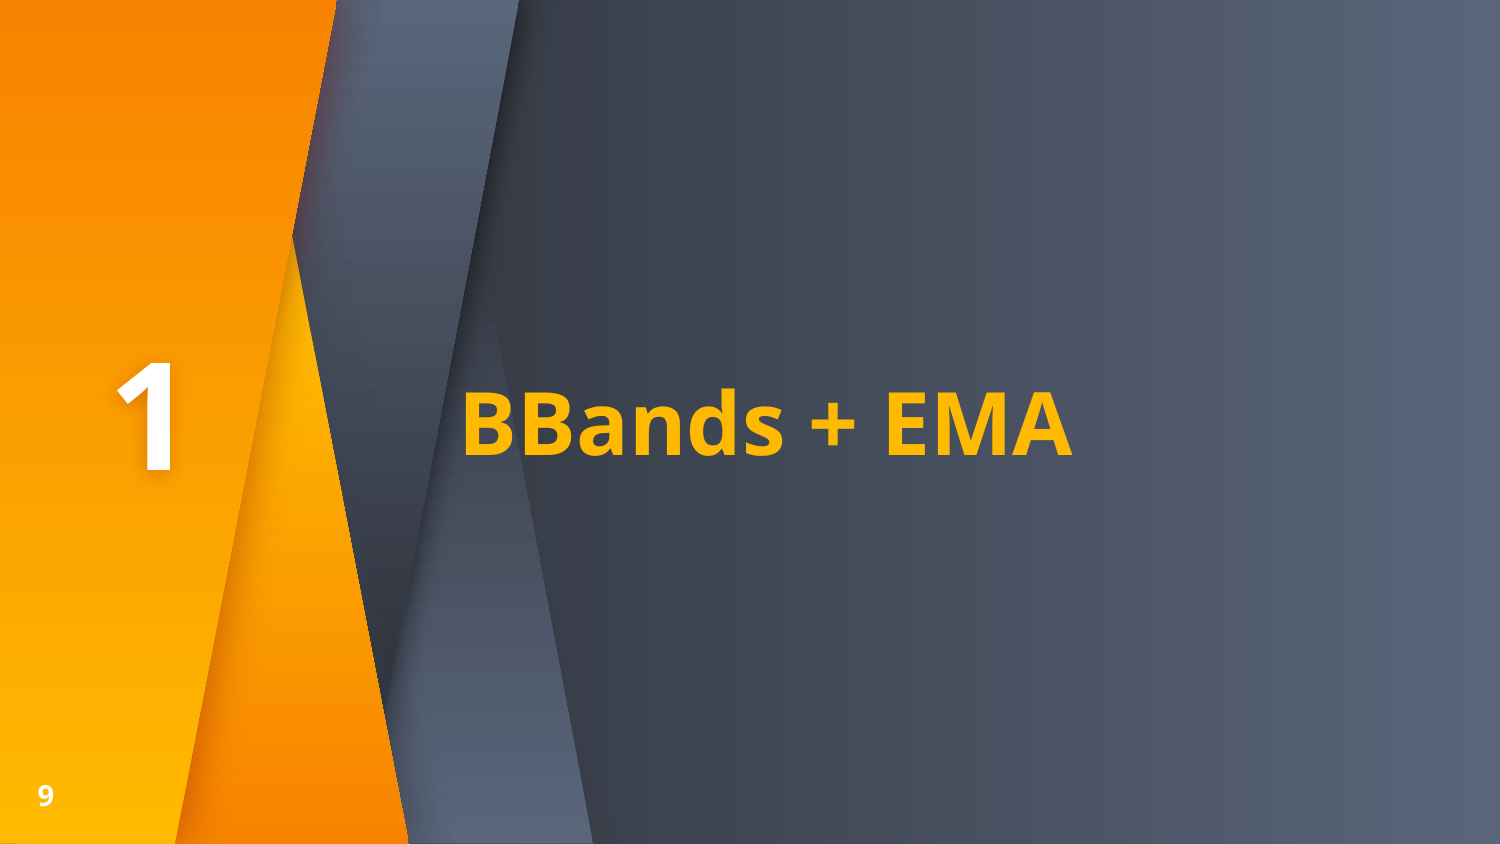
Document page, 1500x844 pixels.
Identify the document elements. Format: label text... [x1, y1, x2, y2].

title BBands + EMA [458, 369, 1421, 474]
slide_number 9 [37, 774, 99, 816]
text_box 1 [23, 0, 279, 844]
